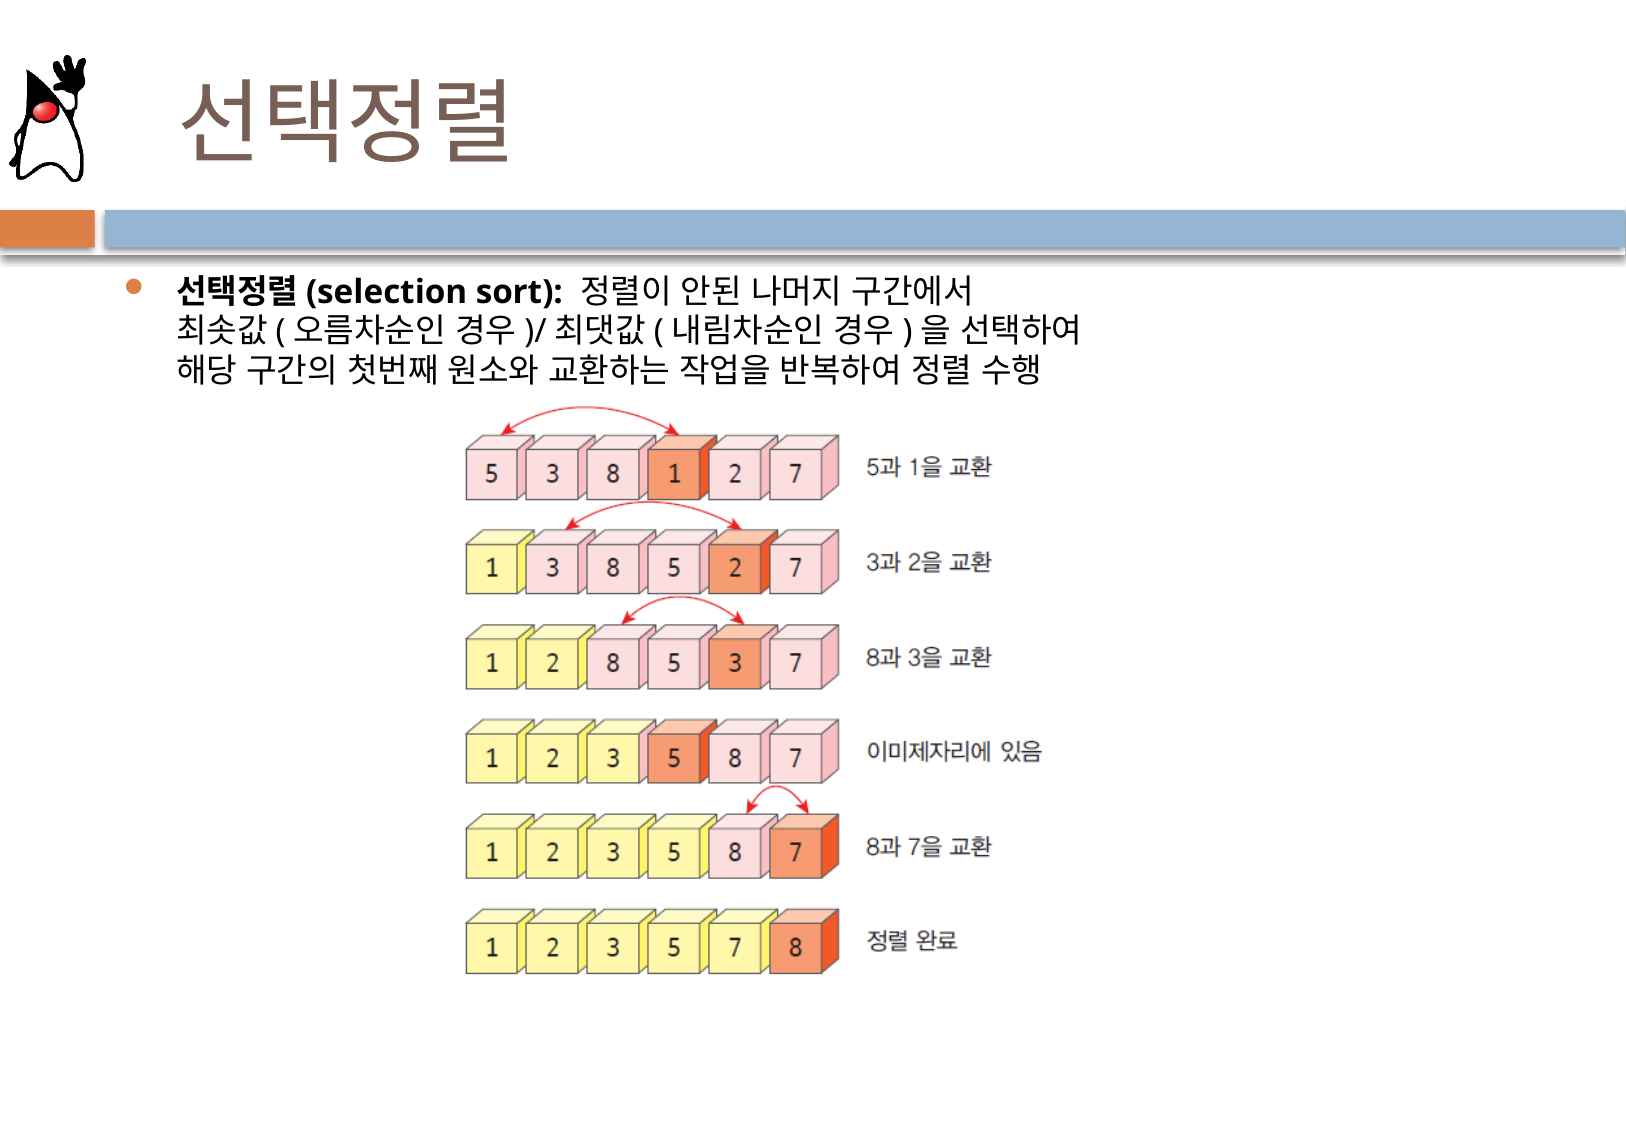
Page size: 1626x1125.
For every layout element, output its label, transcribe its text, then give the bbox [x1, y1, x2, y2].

picture [9, 55, 86, 182]
title 선택정렬 [162, 37, 1501, 200]
list 선택정렬(selection sort): 정렬이 안된 나머지 구간에서 최솟값(오름차순인 경우)/최댓값(내림차순인 경우)을 선택하여 해당 구간의 첫번째 원소와 교환하는 작업을 반복하여 정렬 수행 [108, 262, 1558, 1000]
picture [427, 401, 1056, 987]
